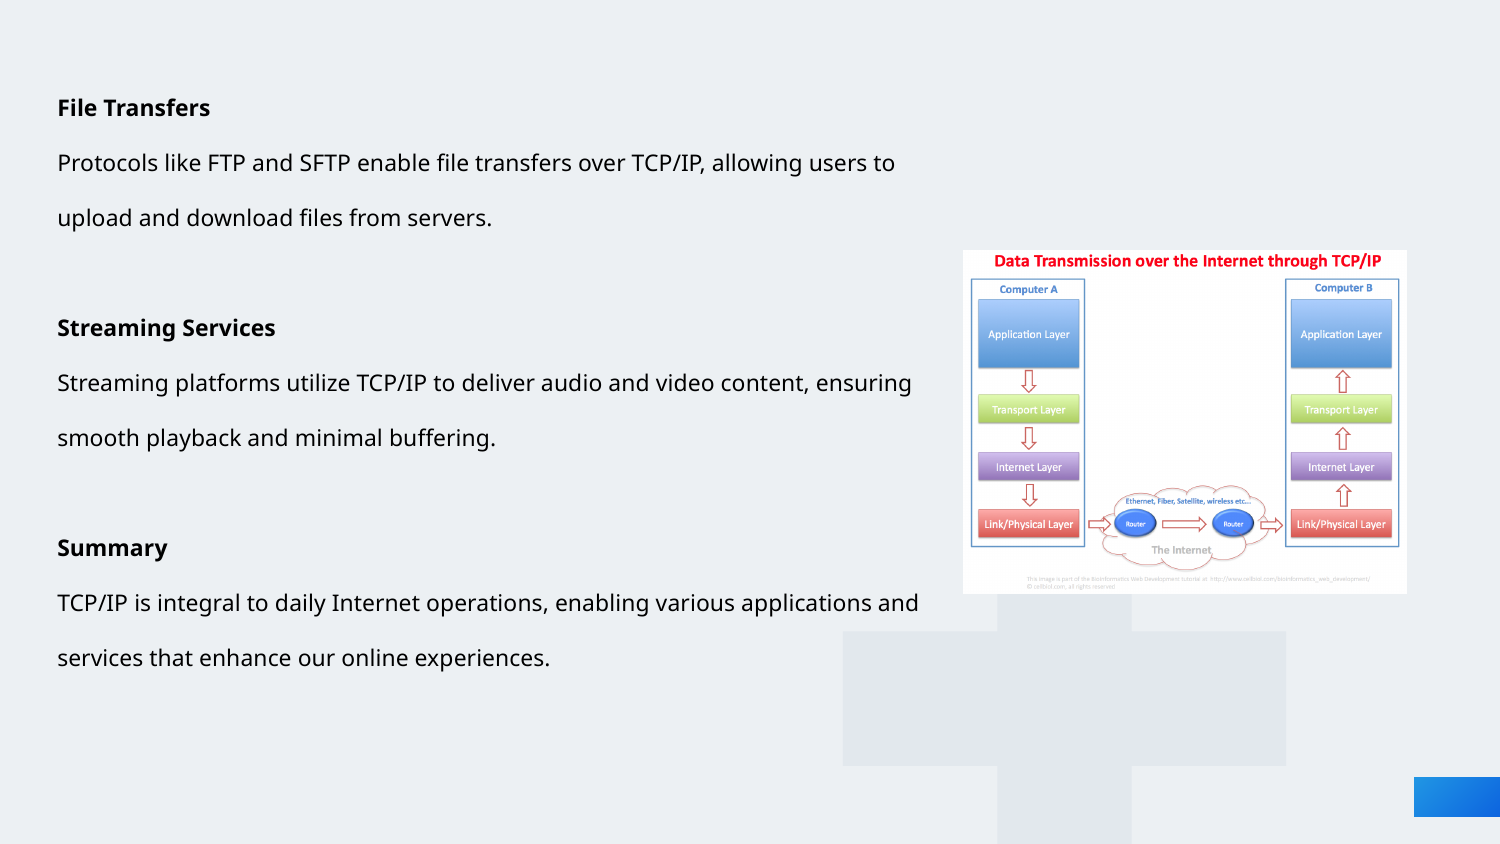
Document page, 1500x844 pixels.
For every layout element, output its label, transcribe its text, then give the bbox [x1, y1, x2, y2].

list File Transfers Protocols like FTP and SFTP enable file transfers over TCP/IP, allowing users to upload and download files from servers. Streaming Services Streaming platforms utilize TCP/IP to deliver audio and video content, ensuring smooth playback and minimal buffering. Summary TCP/IP is integral to daily Internet operations, enabling various applications and services that enhance our online experiences. [46, 55, 964, 775]
picture [962, 249, 1407, 594]
